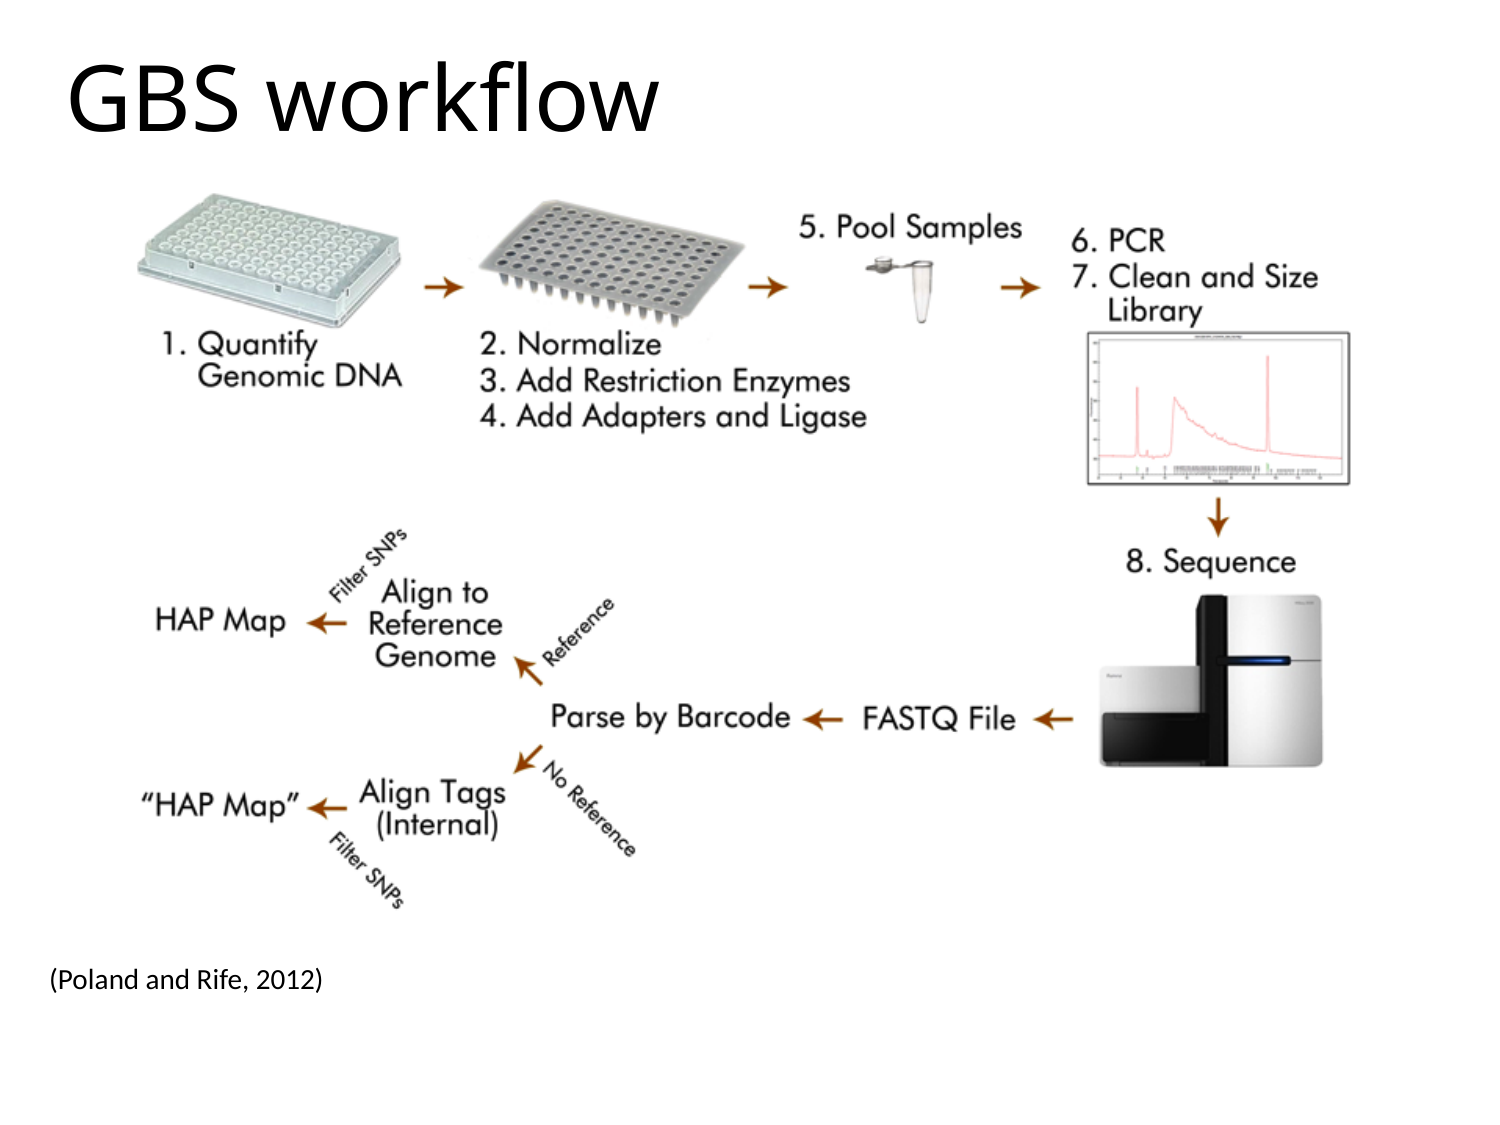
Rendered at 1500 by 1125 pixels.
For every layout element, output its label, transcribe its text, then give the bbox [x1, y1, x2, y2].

title GBS workflow [50, 24, 1475, 178]
text_box (Poland and Rife, 2012) [34, 953, 1347, 1003]
picture [136, 192, 1382, 913]
